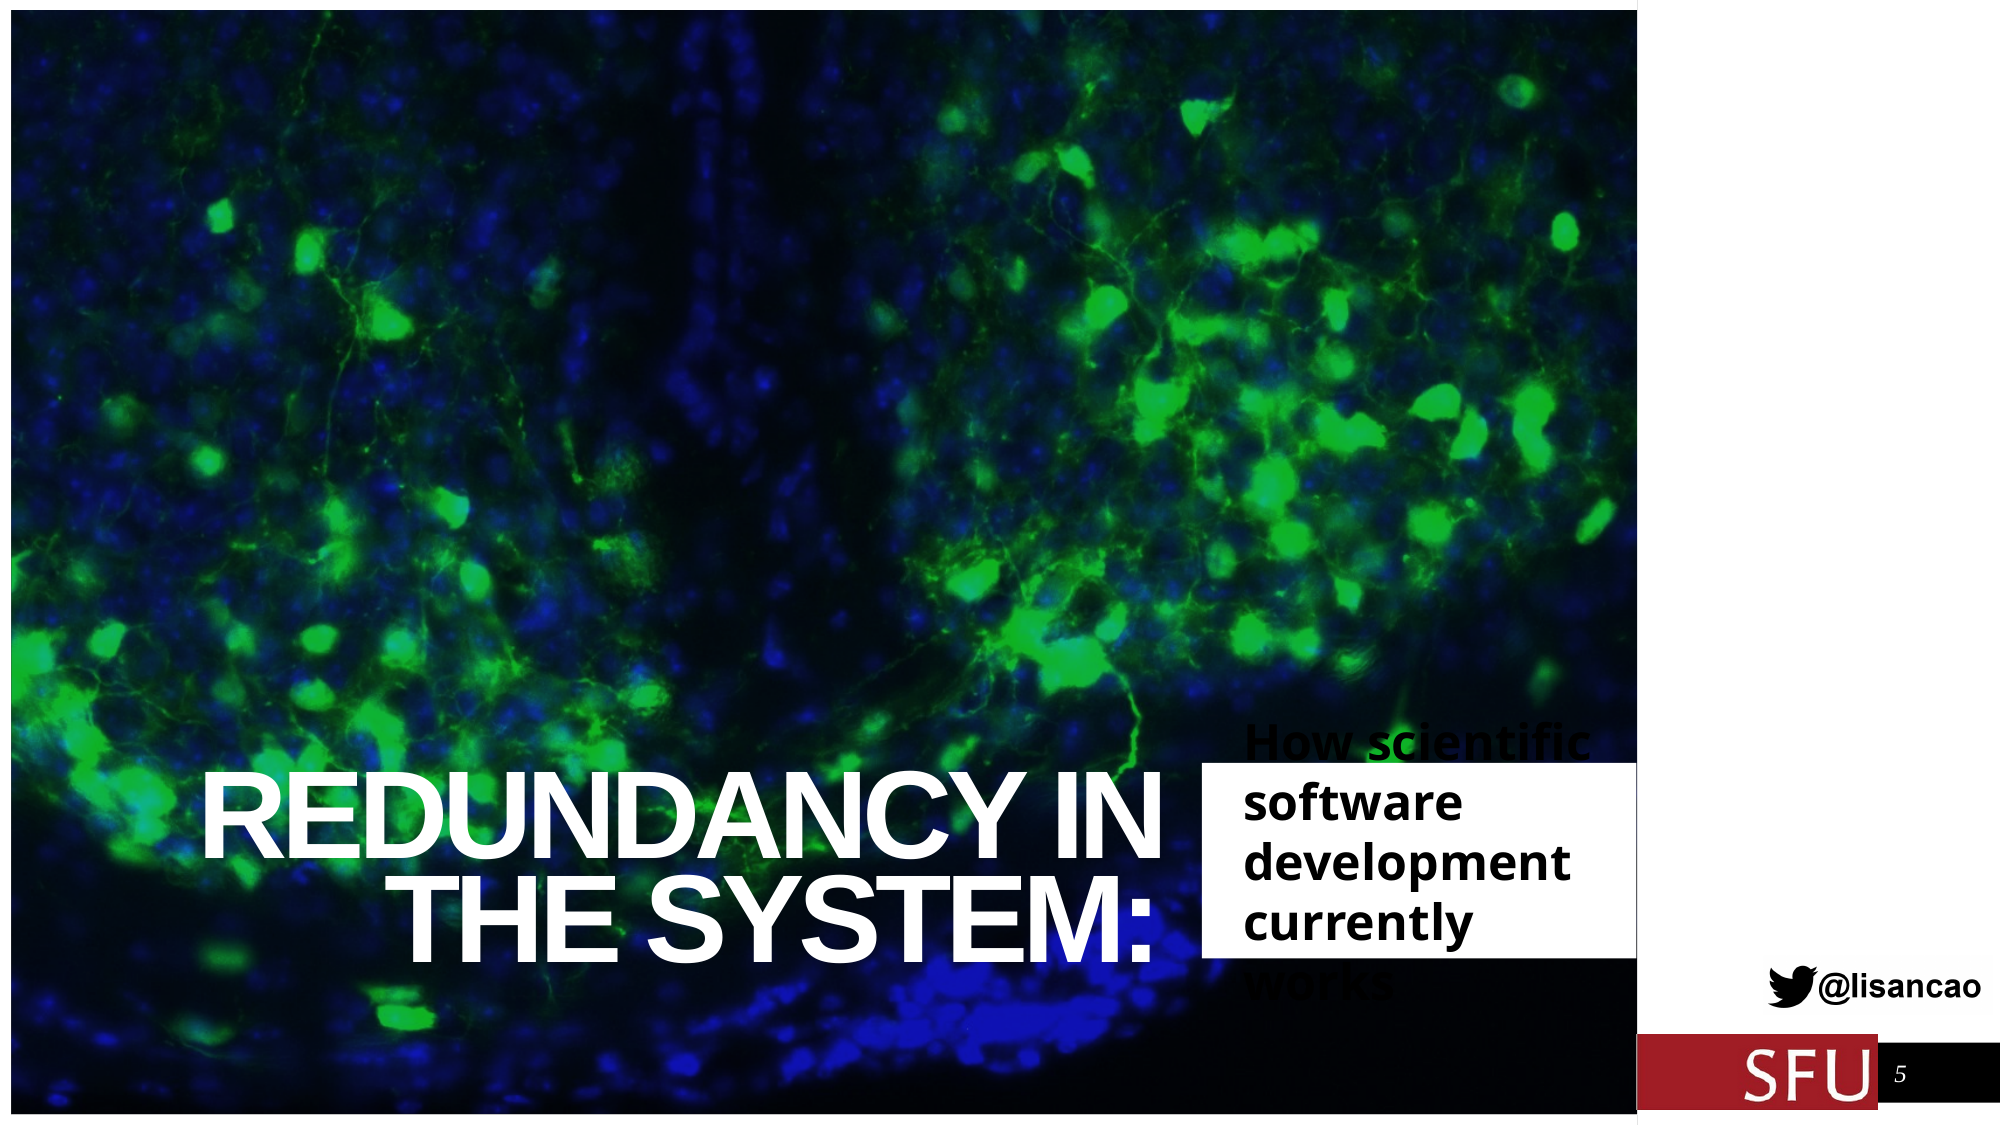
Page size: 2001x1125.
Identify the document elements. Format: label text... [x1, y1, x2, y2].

picture [1763, 955, 1993, 1015]
picture [11, 10, 1878, 1114]
slide_number 5 [1878, 1050, 1924, 1096]
